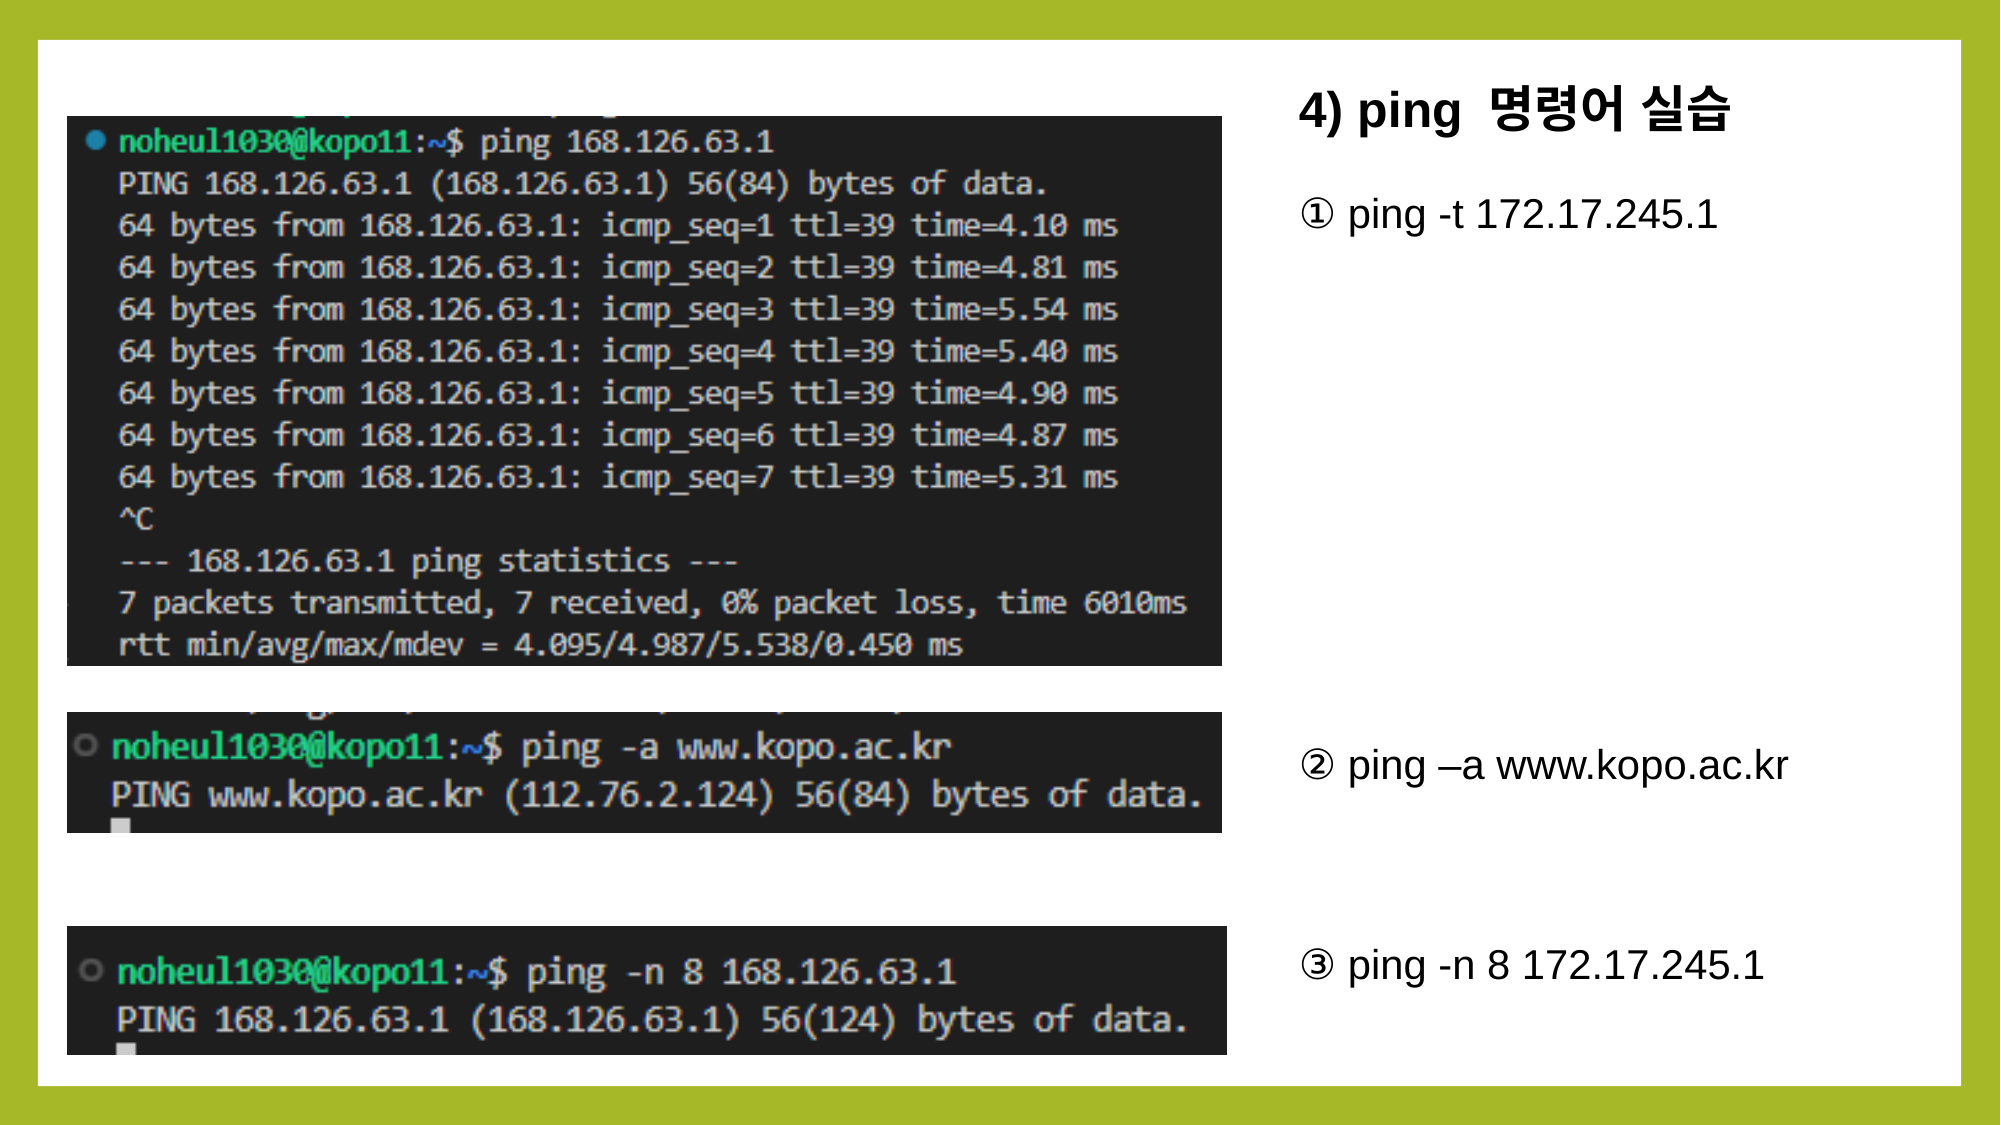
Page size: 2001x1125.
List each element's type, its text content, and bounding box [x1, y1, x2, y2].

picture [67, 116, 1222, 666]
picture [67, 712, 1222, 833]
picture [67, 925, 1227, 1055]
text_box 4) ping 명령어 실습 ① ping -t 172.17.245.1 ② ping –a www.kopo.ac.kr ③ ping -n 8 172.17.245.1 [1284, 69, 1893, 1045]
